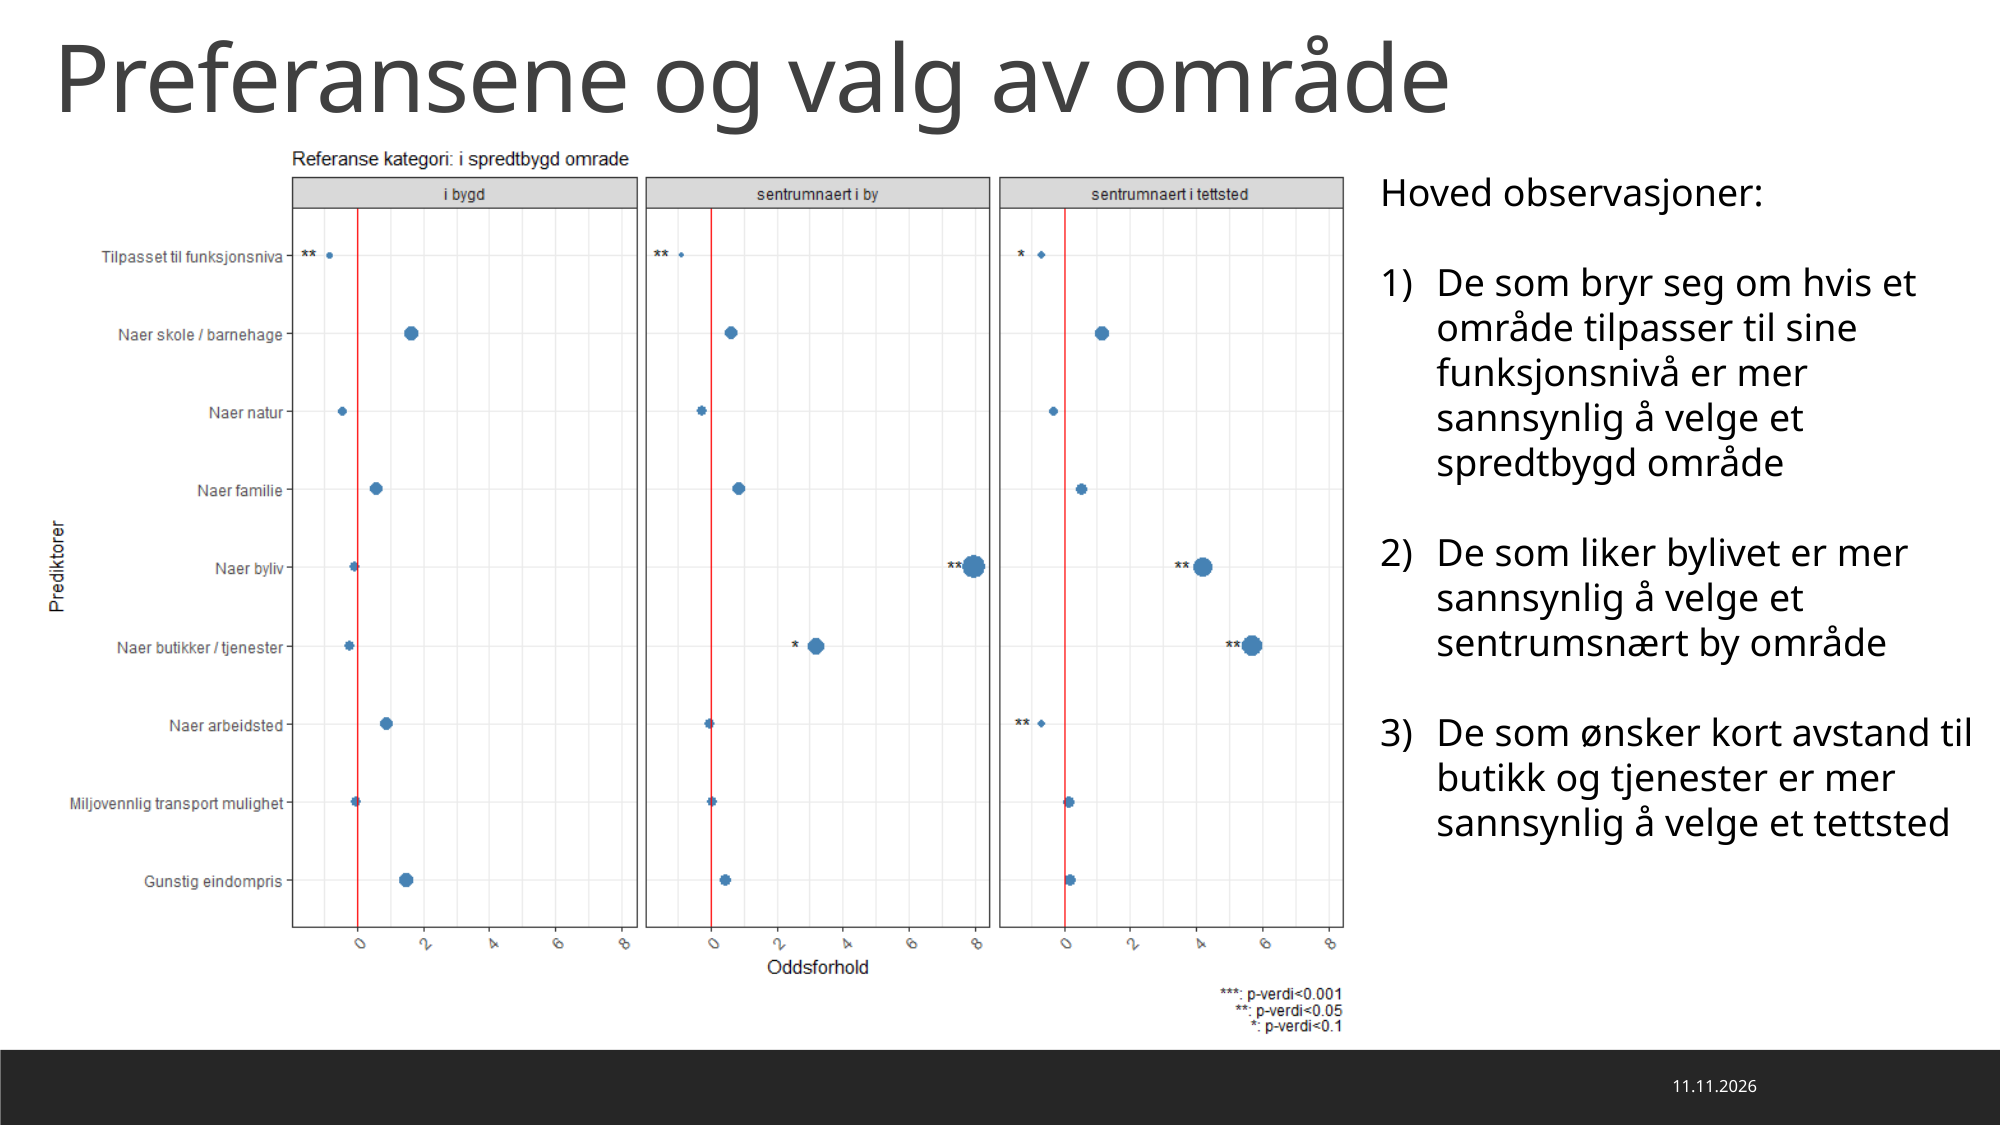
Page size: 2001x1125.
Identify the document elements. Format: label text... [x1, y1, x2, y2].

title Preferansene og valg av område [38, 23, 1689, 141]
picture [38, 140, 1354, 1044]
text_box Hoved observasjoner: De som bryr seg om hvis et område tilpasser til sine funksjonsnivå er mer sannsynlig å velge et spredtbygd område De som liker bylivet er mer sannsynlig å velge et sentrumsnært by område De som ønsker kort avstand til butikk og tjenester er mer sannsynlig å velge et tettsted [1365, 161, 2000, 852]
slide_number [1348, 1057, 1773, 1118]
